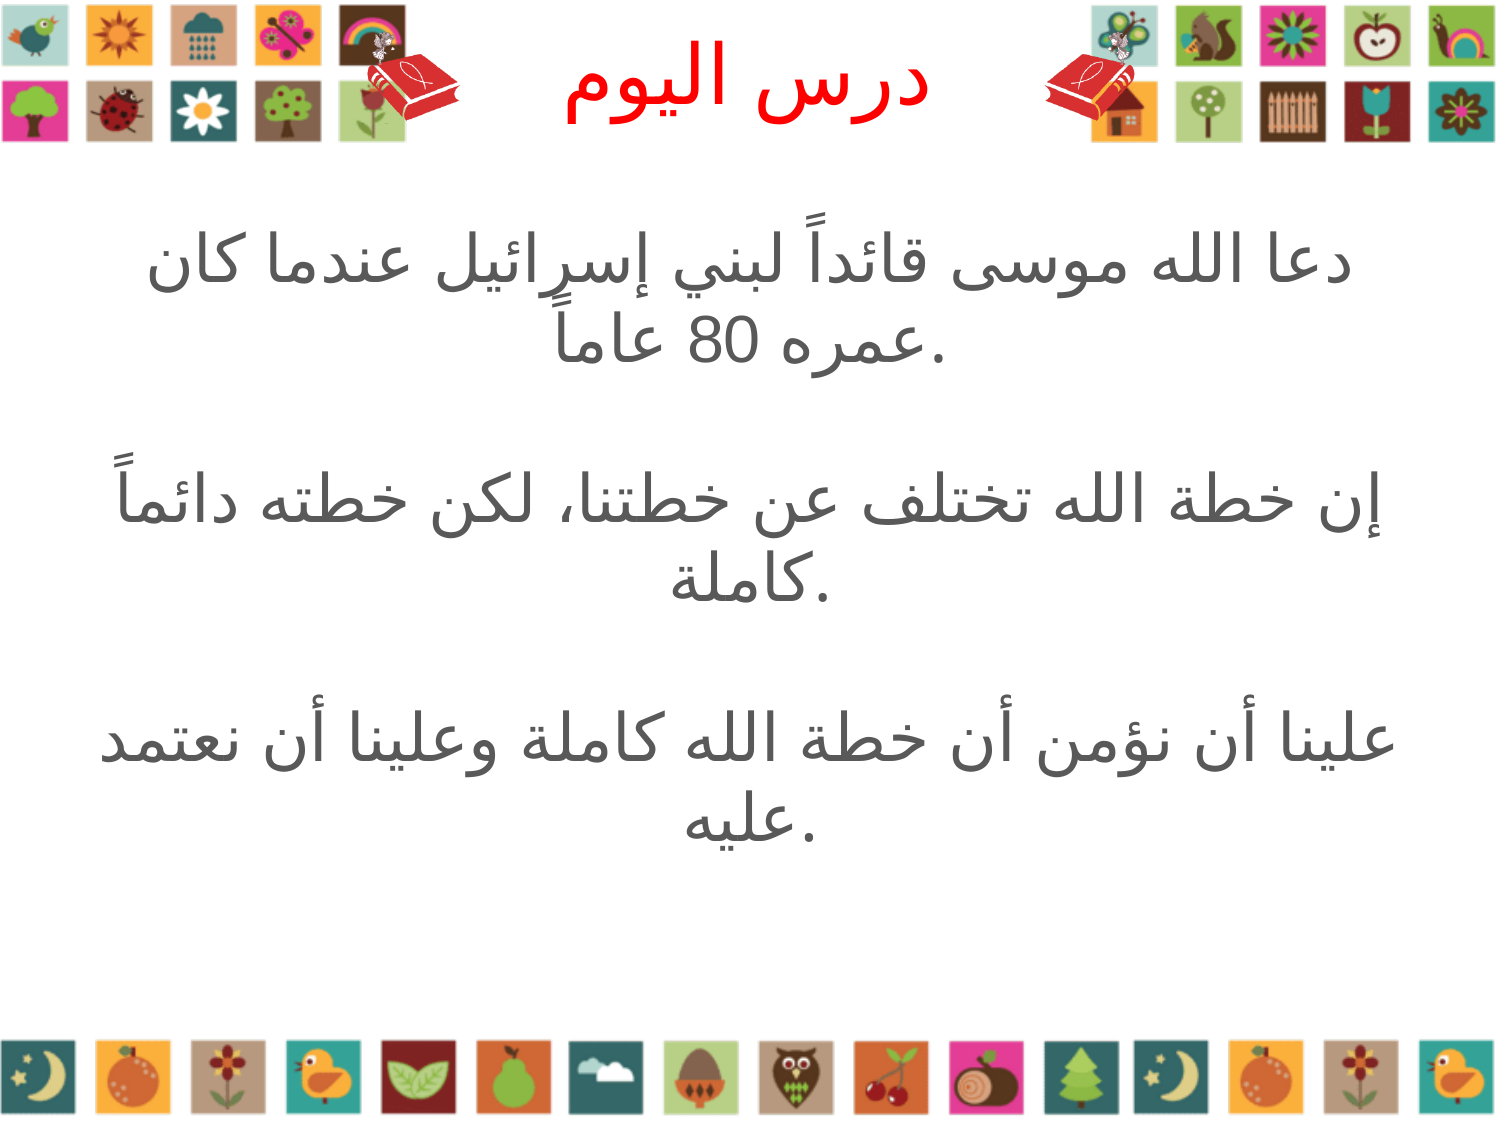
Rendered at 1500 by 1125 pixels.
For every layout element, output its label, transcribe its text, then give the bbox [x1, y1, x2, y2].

picture [1013, 3, 1500, 150]
text_box درس اليوم [425, 13, 1077, 129]
text_box دعا الله موسى قائداً لبني إسرائيل عندما كان عمره 80 عاماً. إن خطة الله تختلف عن خطتنا، لكن خطته دائماً كاملة. علينا أن نؤمن أن خطة الله كاملة وعلينا أن نعتمد عليه. [76, 208, 1424, 863]
picture [0, 3, 492, 150]
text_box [0, 1028, 1500, 1118]
